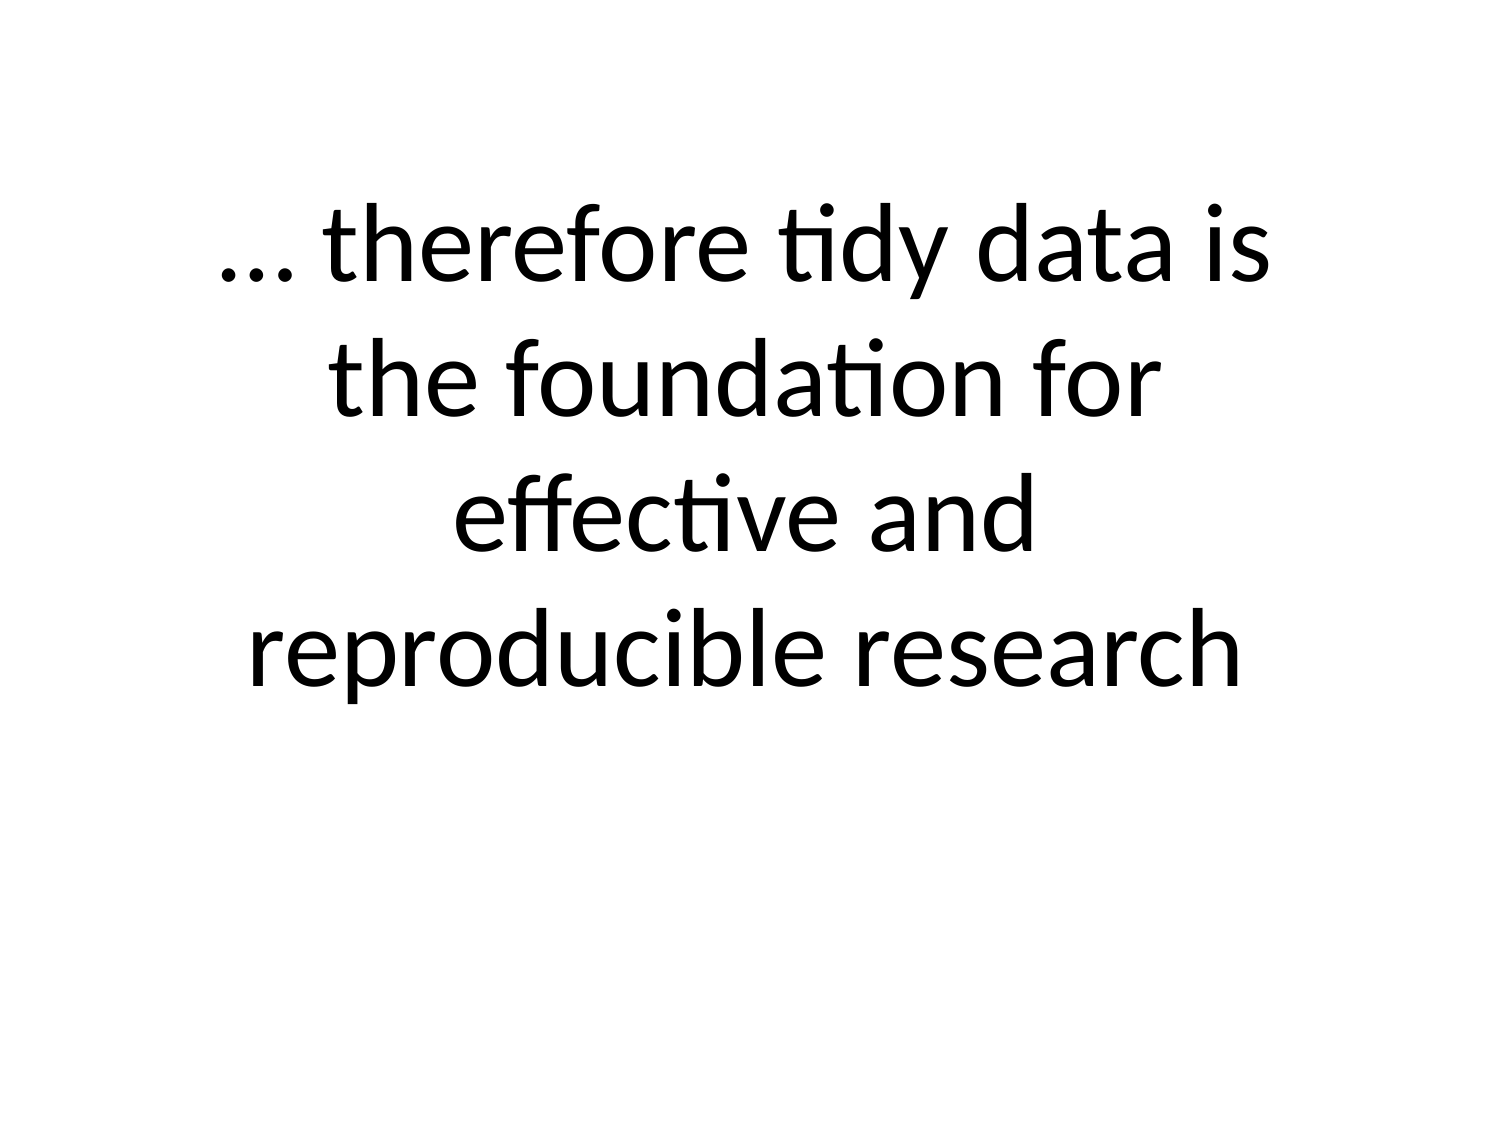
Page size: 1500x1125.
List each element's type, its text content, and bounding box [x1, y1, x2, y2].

text_box … therefore tidy data is the foundation for effective and reproducible research [129, 161, 1344, 717]
